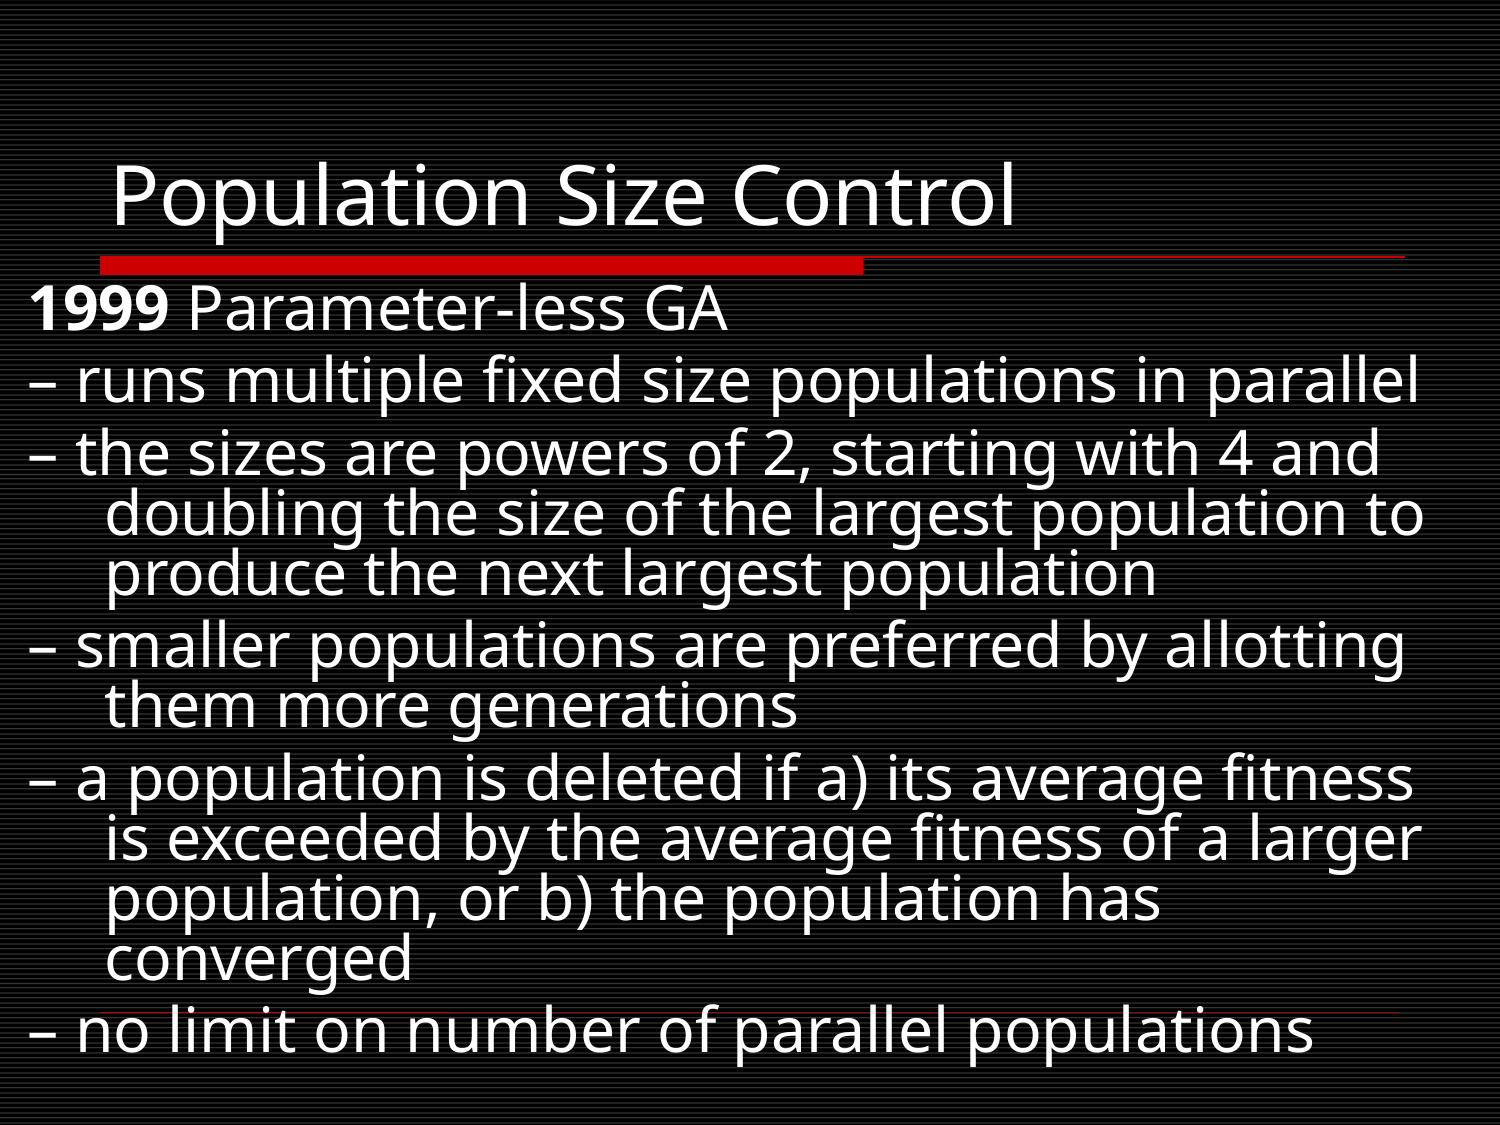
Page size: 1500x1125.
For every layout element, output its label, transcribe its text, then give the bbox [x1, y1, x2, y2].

picture [0, 0, 1500, 1125]
list 1999 Parameter-less GA – runs multiple fixed size populations in parallel – the sizes are powers of 2, starting with 4 and doubling the size of the largest population to produce the next largest population – smaller populations are preferred by allotting them more generations – a population is deleted if a) its average fitness is exceeded by the average fitness of a larger population, or b) the population has converged – no limit on number of parallel populations [12, 275, 1475, 1088]
title Population Size Control [94, 50, 1407, 250]
